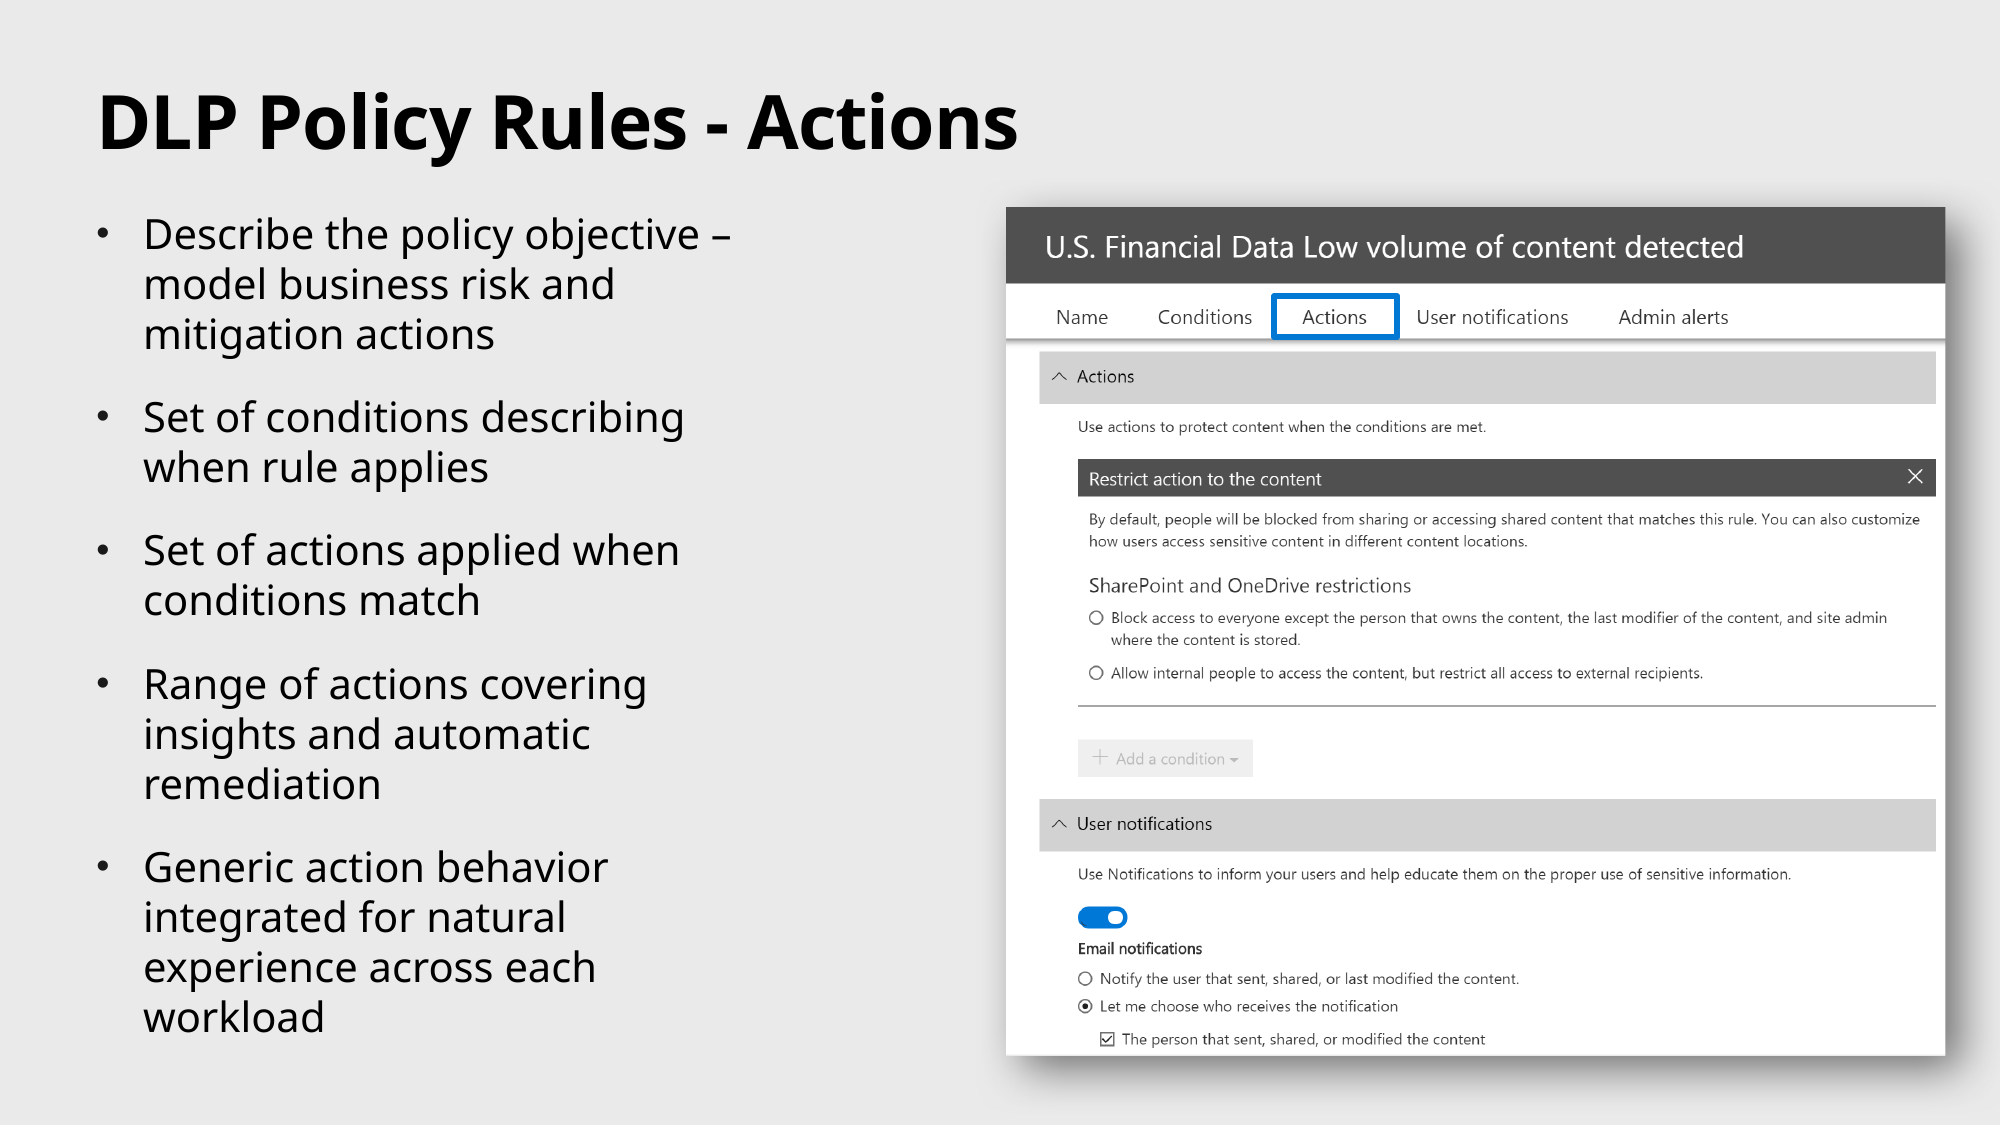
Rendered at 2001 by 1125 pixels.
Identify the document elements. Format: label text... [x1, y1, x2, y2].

list Describe the policy objective – model business risk and mitigation actions Set of conditions describing when rule applies Set of actions applied when conditions match Range of actions covering insights and automatic remediation Generic action behavior integrated for natural experience across each workload [96, 207, 778, 905]
title DLP Policy Rules - Actions [96, 75, 1904, 166]
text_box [1005, 207, 1946, 1056]
